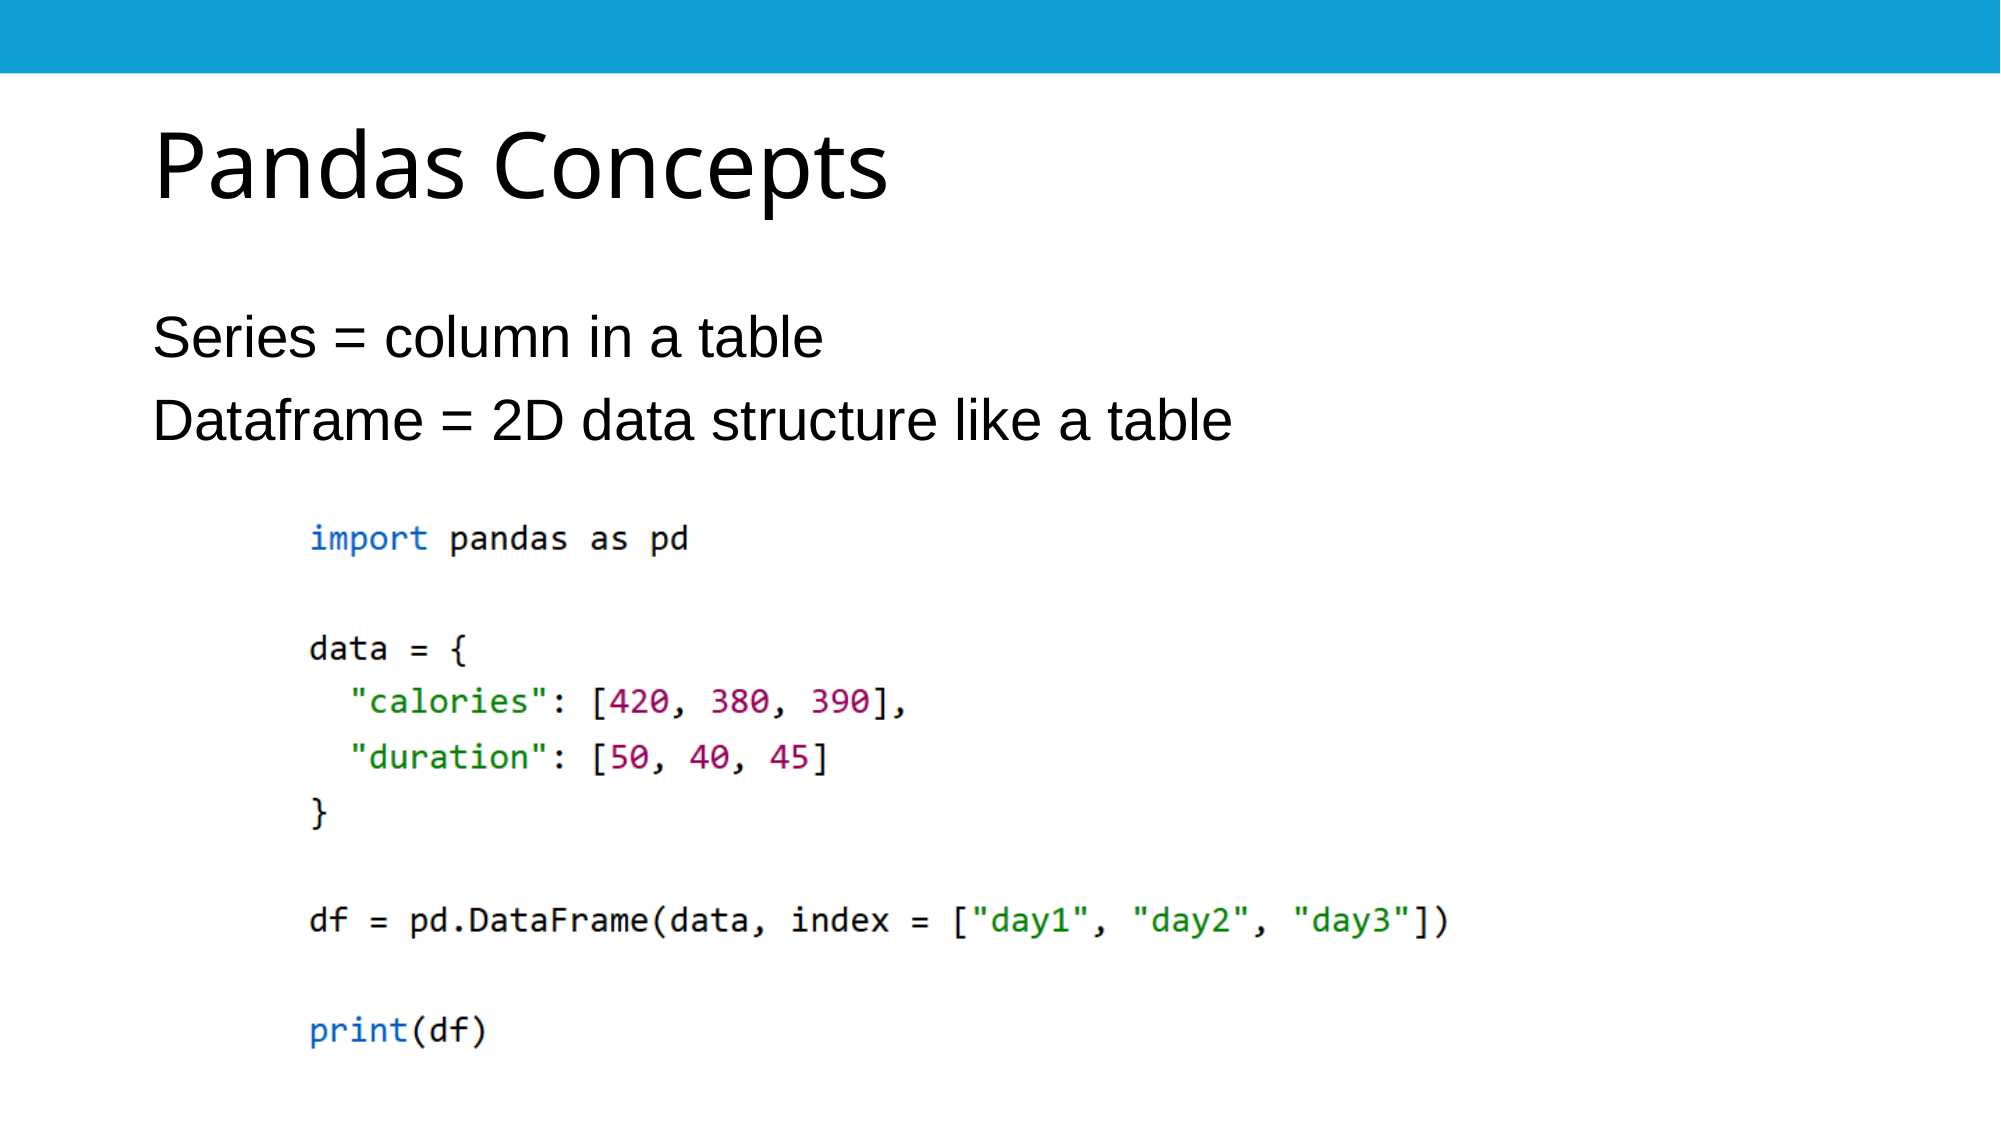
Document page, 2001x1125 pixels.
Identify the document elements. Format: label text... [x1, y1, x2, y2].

title Pandas Concepts [137, 85, 1863, 278]
picture [286, 497, 1525, 1067]
list Series = column in a table Dataframe = 2D data structure like a table [137, 299, 1863, 1014]
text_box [0, 0, 2000, 74]
